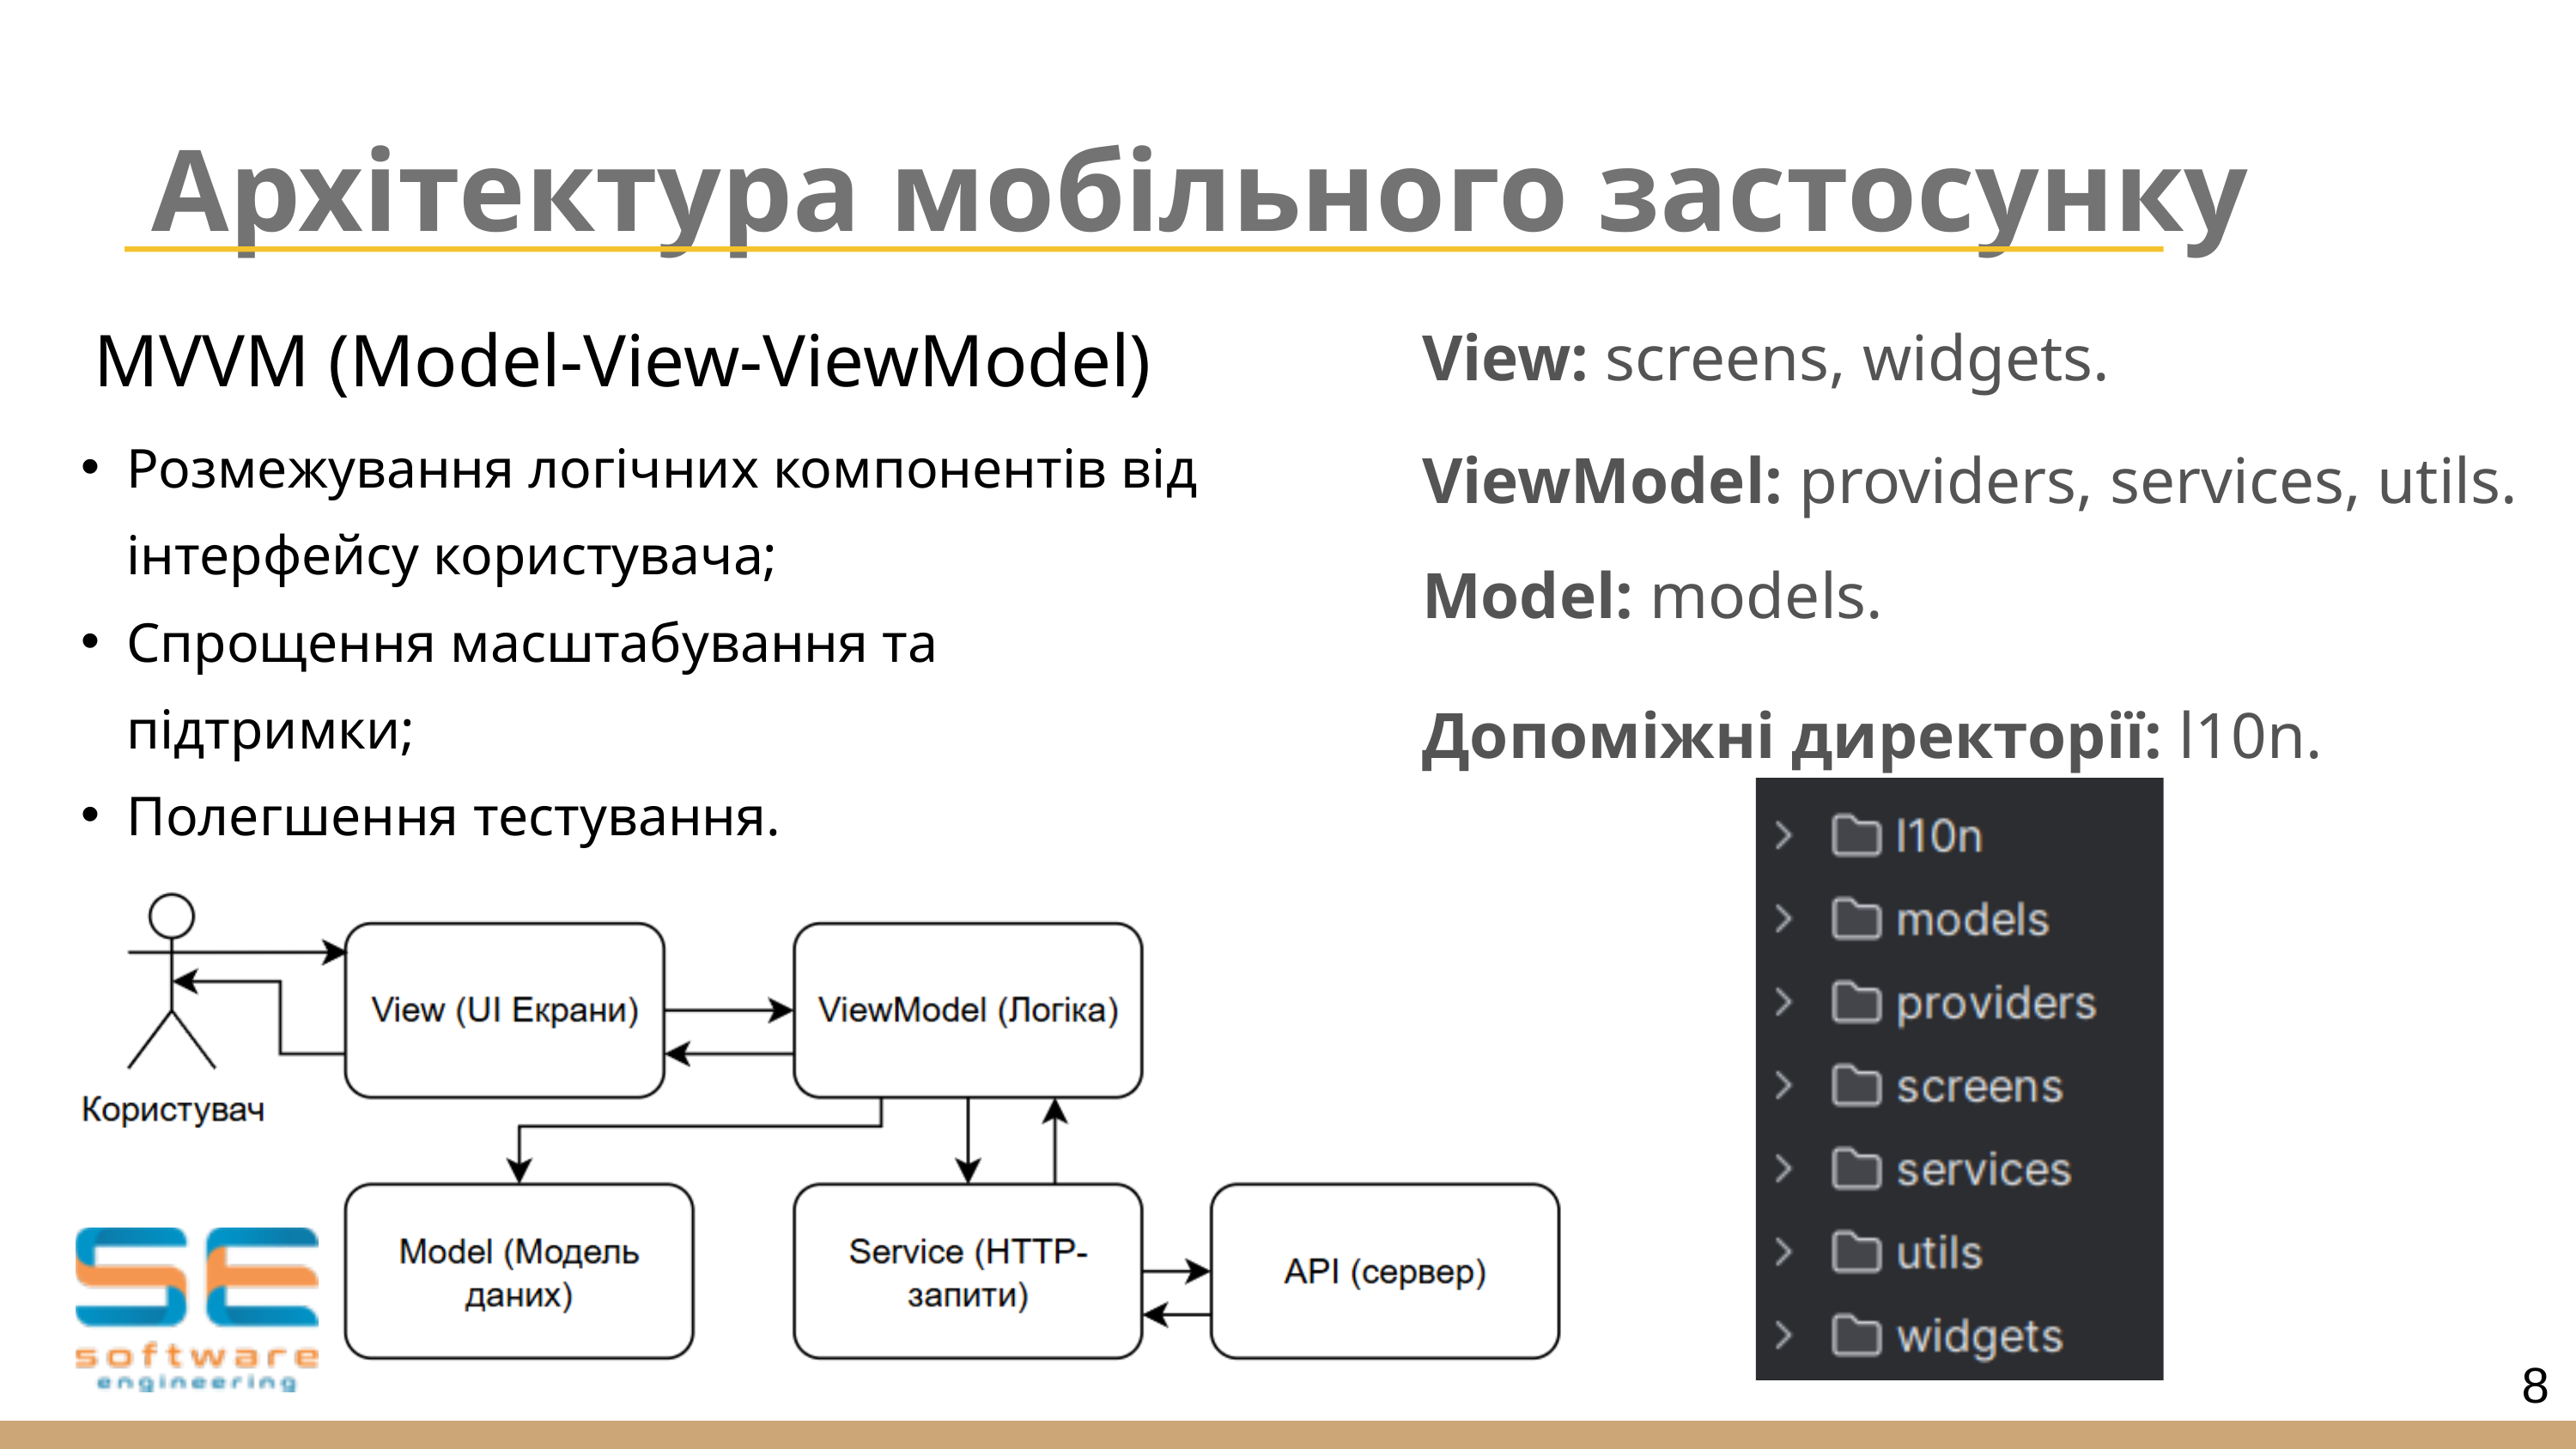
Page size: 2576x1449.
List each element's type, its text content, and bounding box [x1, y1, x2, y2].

text_box [35, 871, 1627, 1411]
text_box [0, 1421, 2576, 1449]
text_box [1421, 528, 1893, 632]
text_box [61, 503, 1268, 670]
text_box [1421, 290, 2295, 394]
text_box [1421, 400, 2576, 516]
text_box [1421, 668, 2346, 772]
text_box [151, 69, 2576, 254]
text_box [94, 282, 1170, 402]
text_box 8 [2521, 1353, 2576, 1414]
text_box [1755, 779, 2164, 1380]
text_box [76, 1228, 319, 1392]
text_box Розмежування логічних компонентів від інтерфейсу користувача; Спрощення масштабування та підтримки; Полегшення тестування. [35, 411, 1230, 846]
